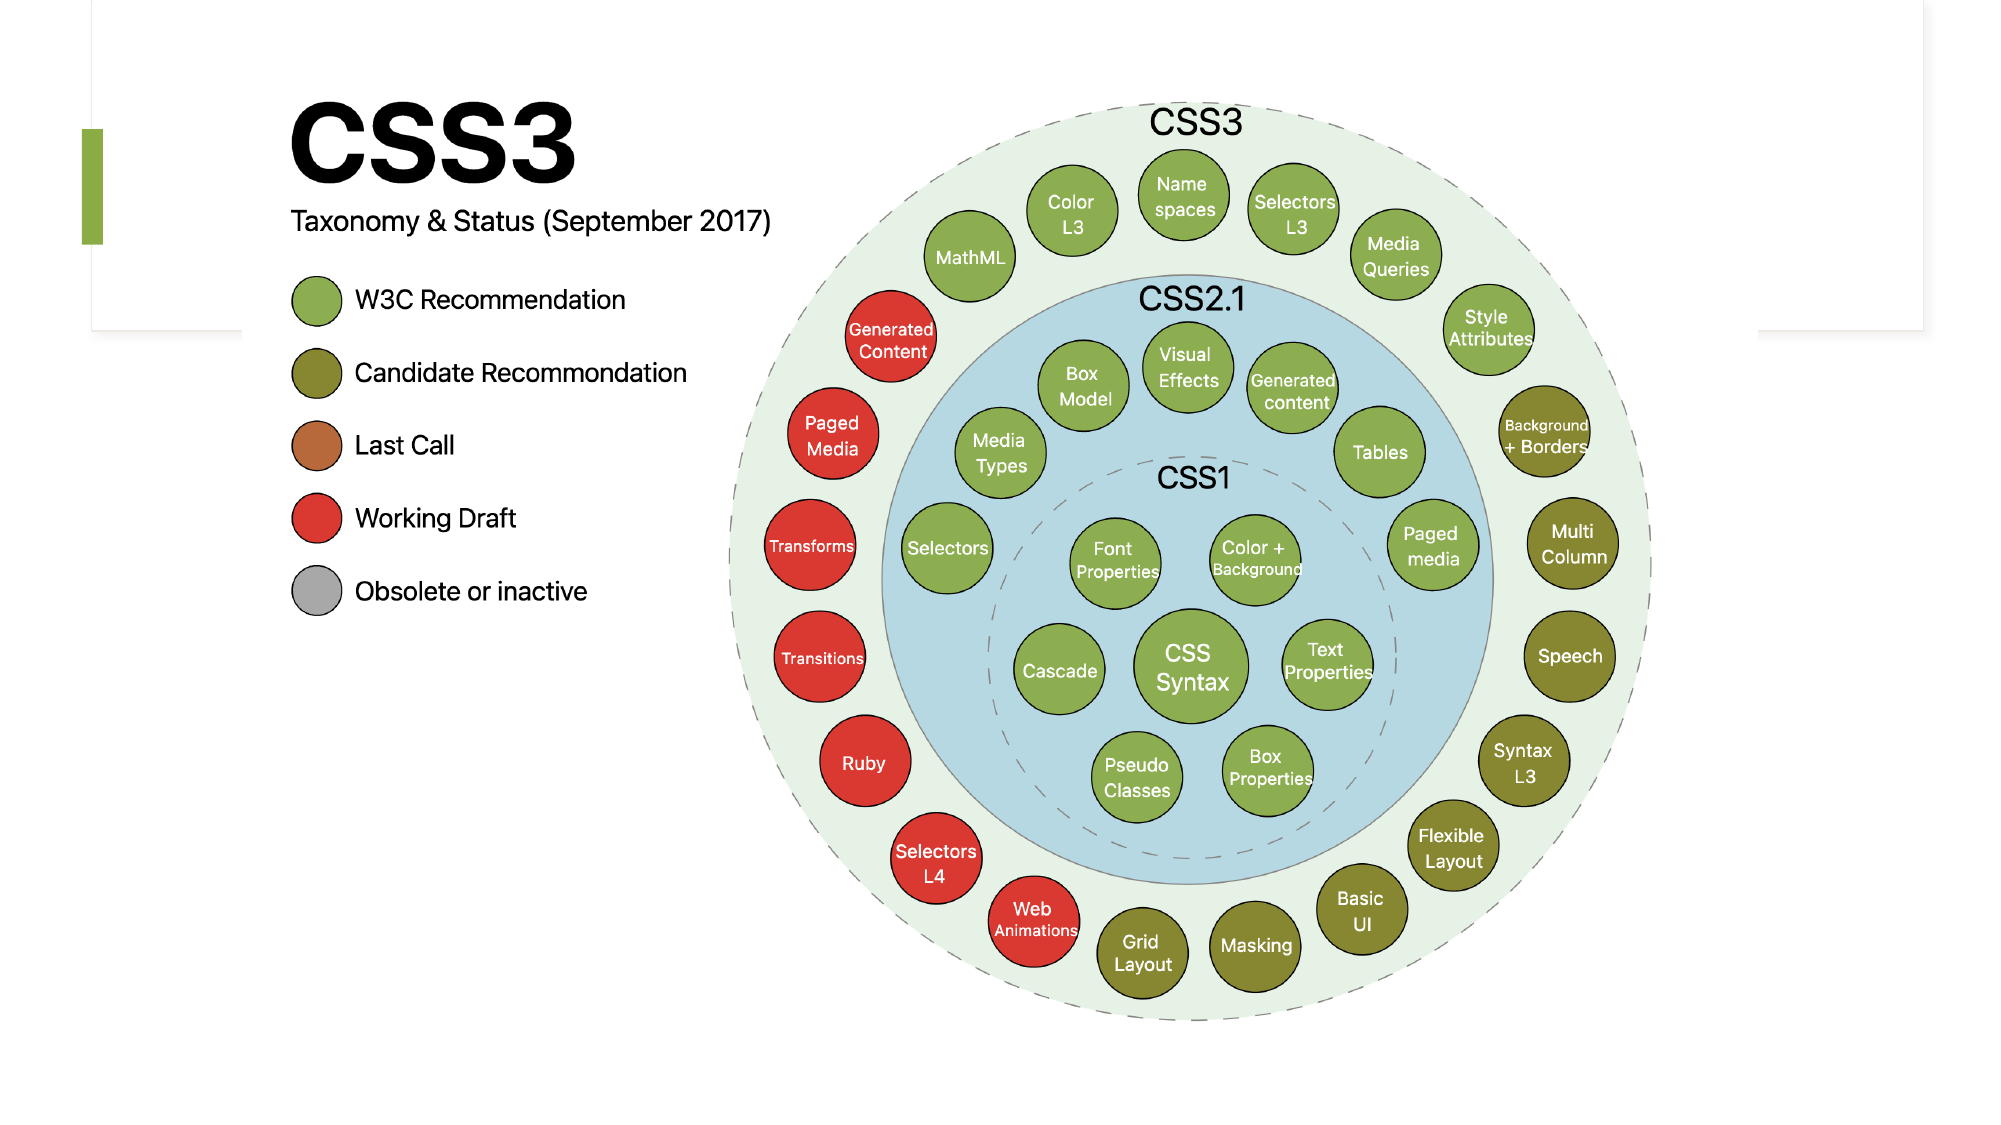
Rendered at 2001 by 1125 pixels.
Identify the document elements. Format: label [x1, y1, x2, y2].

picture [242, 94, 1758, 1031]
